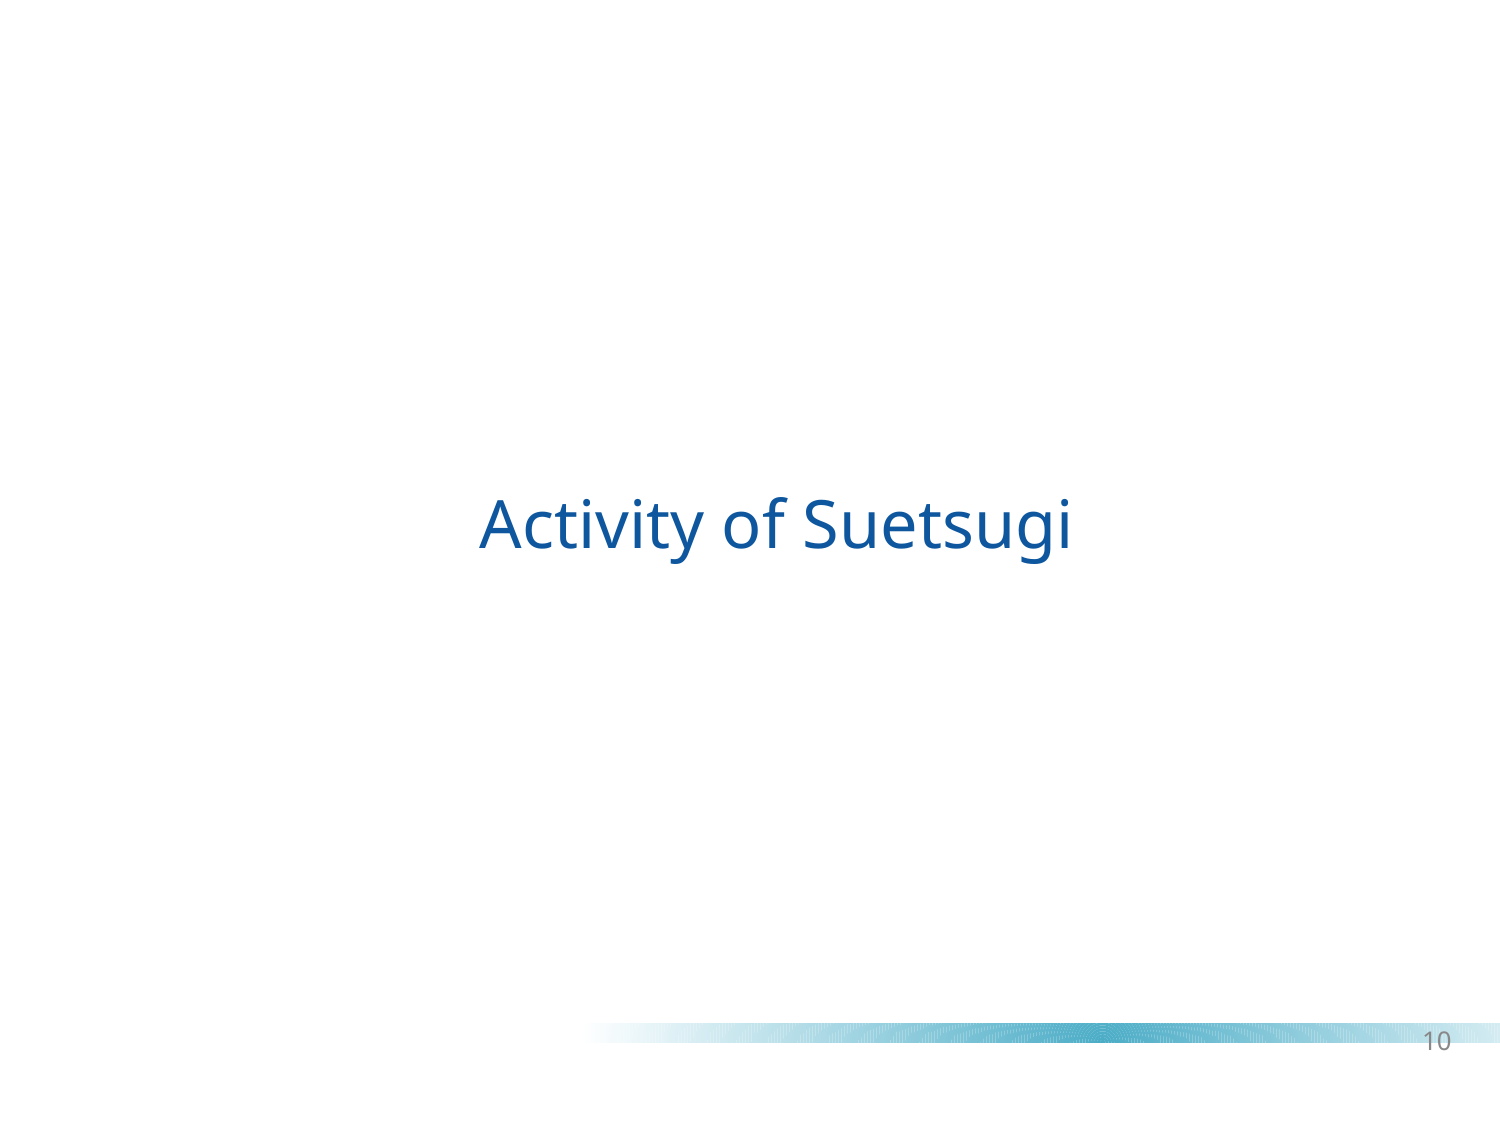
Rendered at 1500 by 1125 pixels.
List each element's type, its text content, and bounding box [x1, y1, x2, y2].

title Activity of Suetsugi [45, 382, 1492, 662]
slide_number 10 [1395, 1023, 1452, 1060]
